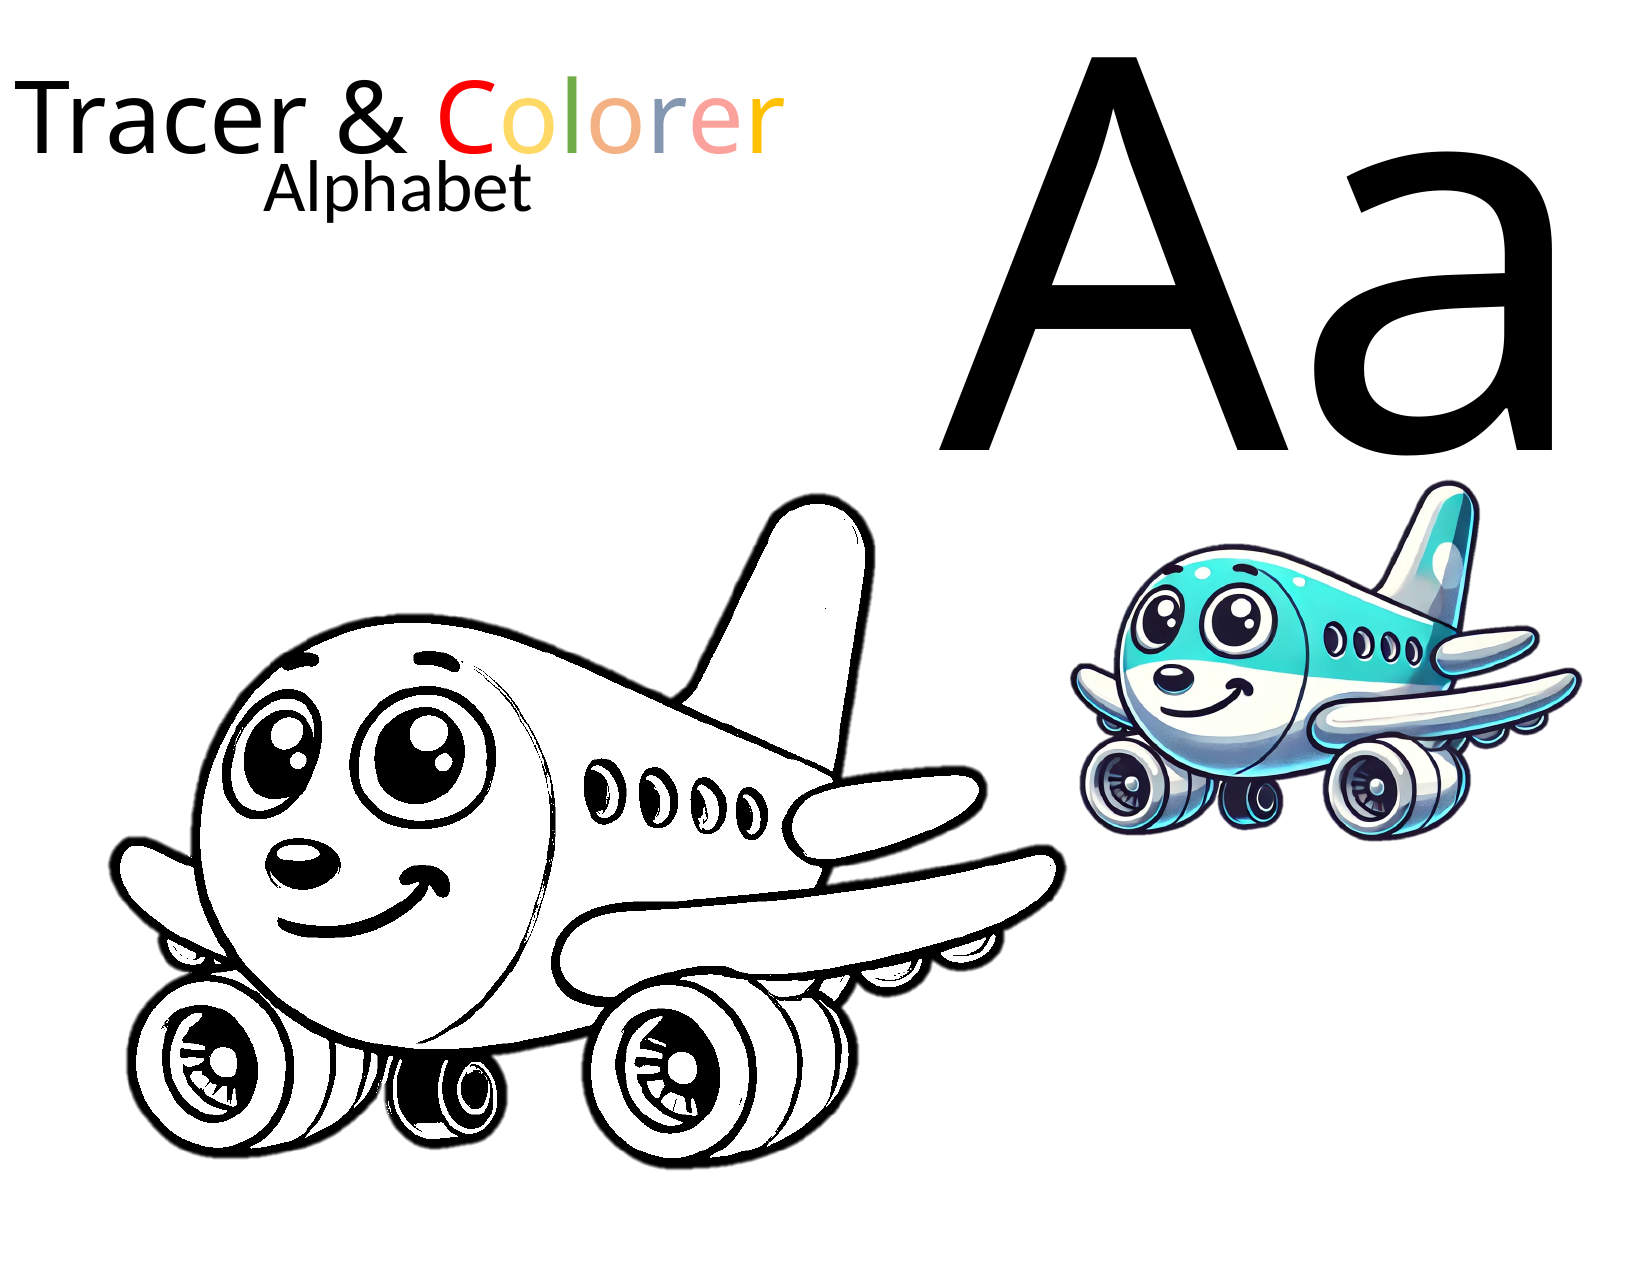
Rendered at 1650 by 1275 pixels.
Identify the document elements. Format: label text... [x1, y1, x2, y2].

text_box Alphabet [14, 130, 783, 234]
picture [93, 368, 1594, 1275]
text_box Tracer & Colorer [0, 45, 964, 181]
text_box Aa [782, 0, 1650, 567]
